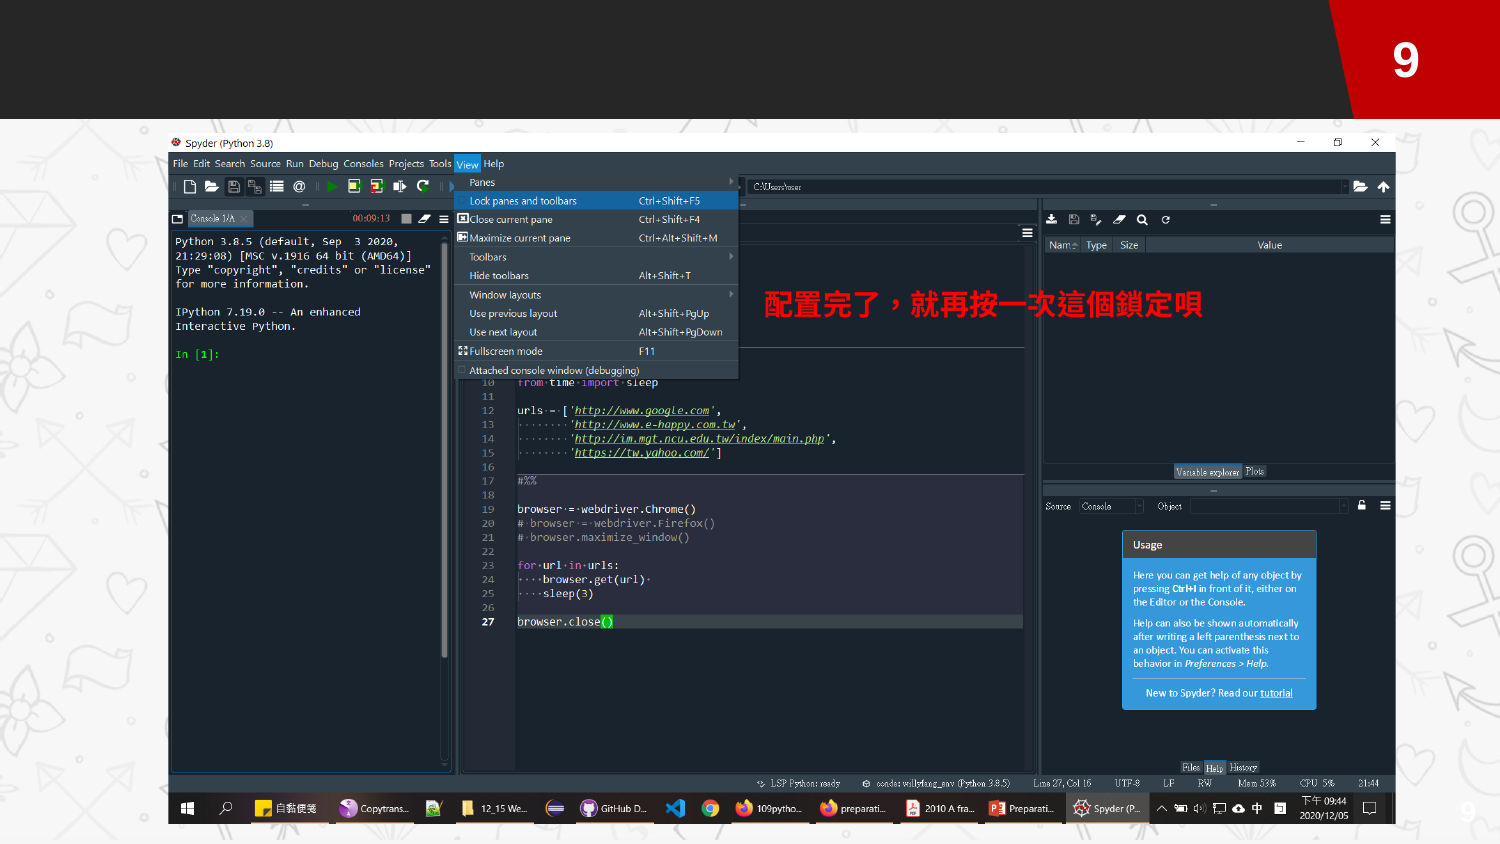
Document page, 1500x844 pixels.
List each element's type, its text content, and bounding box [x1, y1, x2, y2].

picture [0, 119, 1500, 844]
slide_number 9 [1153, 788, 1492, 834]
